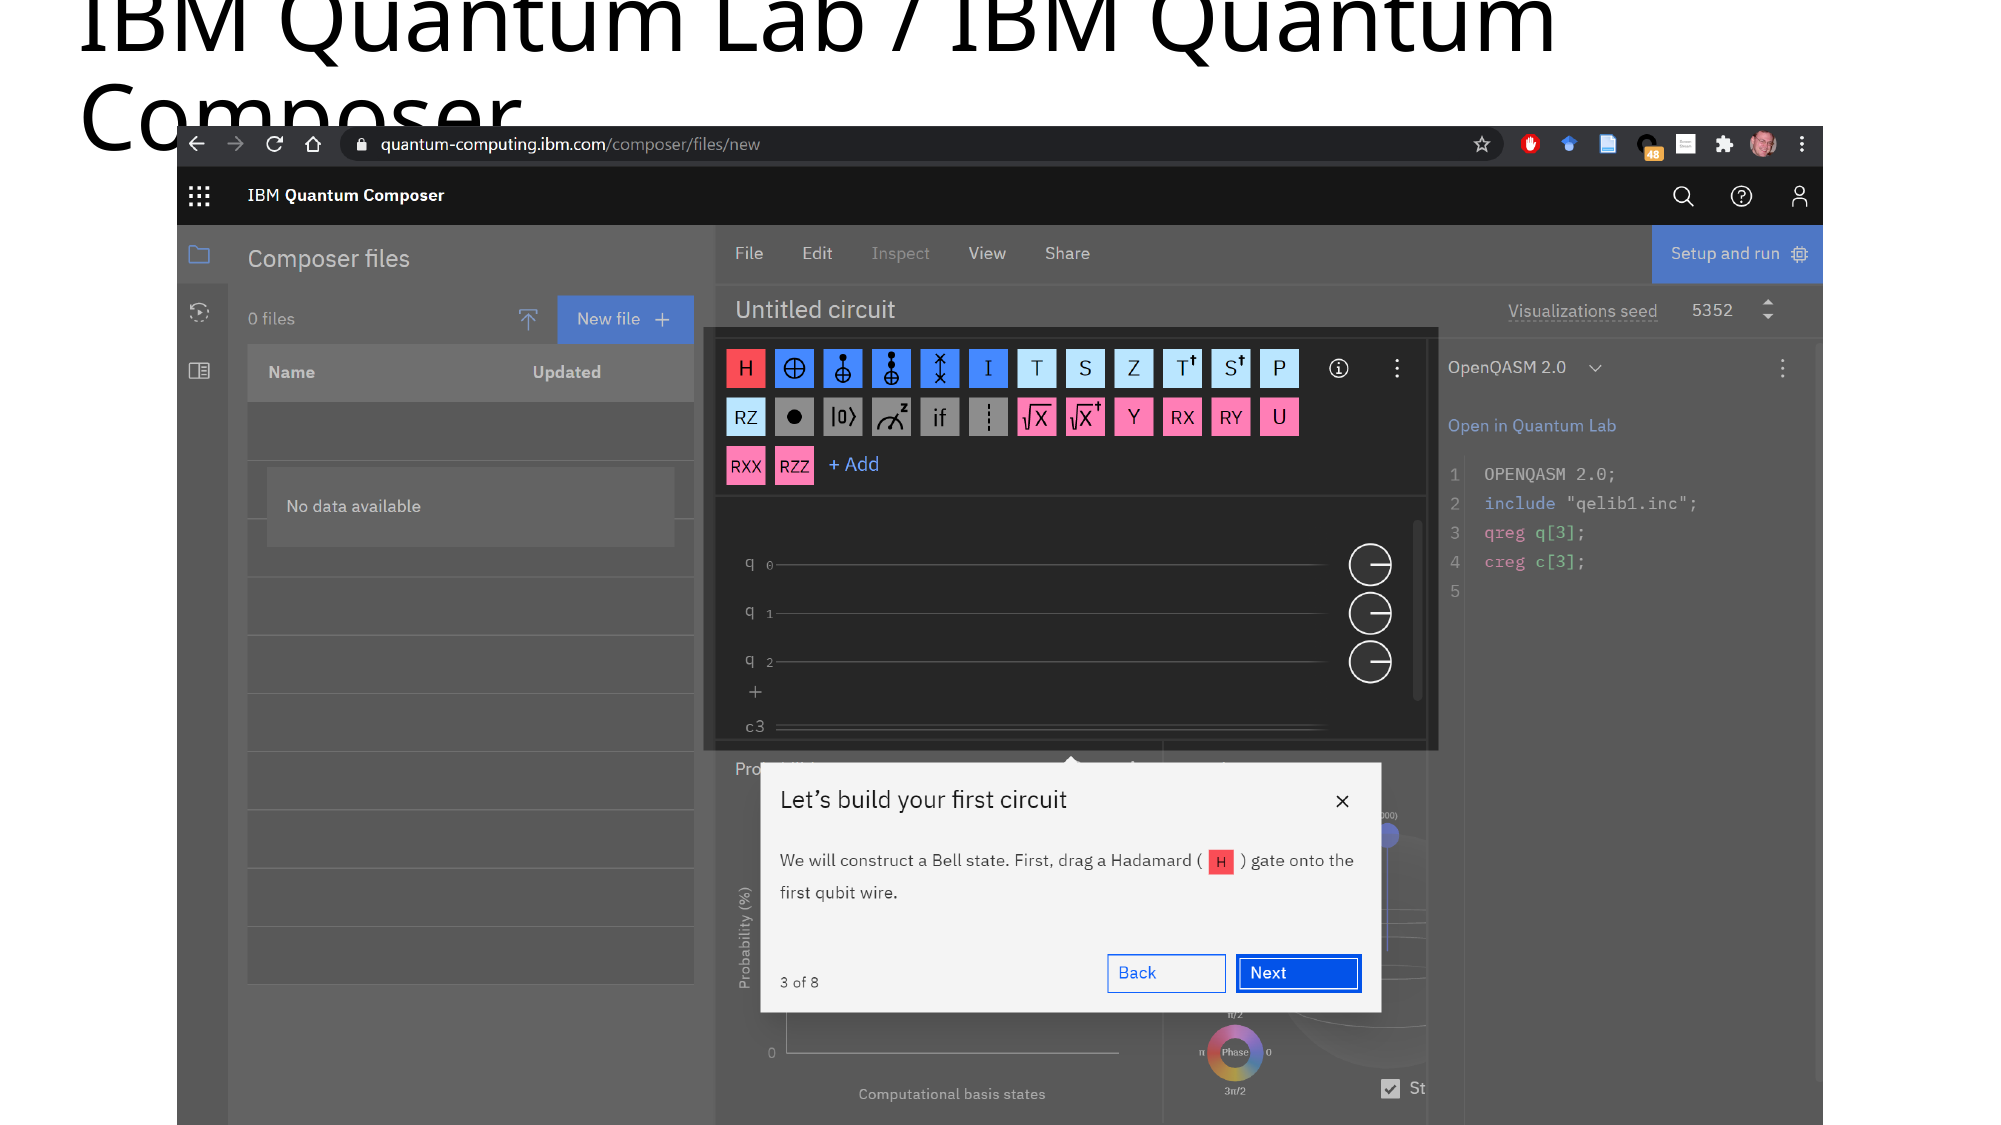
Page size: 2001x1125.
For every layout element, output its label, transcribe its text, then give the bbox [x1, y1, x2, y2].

picture [177, 126, 1823, 1125]
title IBM Quantum Lab / IBM Quantum Composer [63, 0, 1942, 143]
